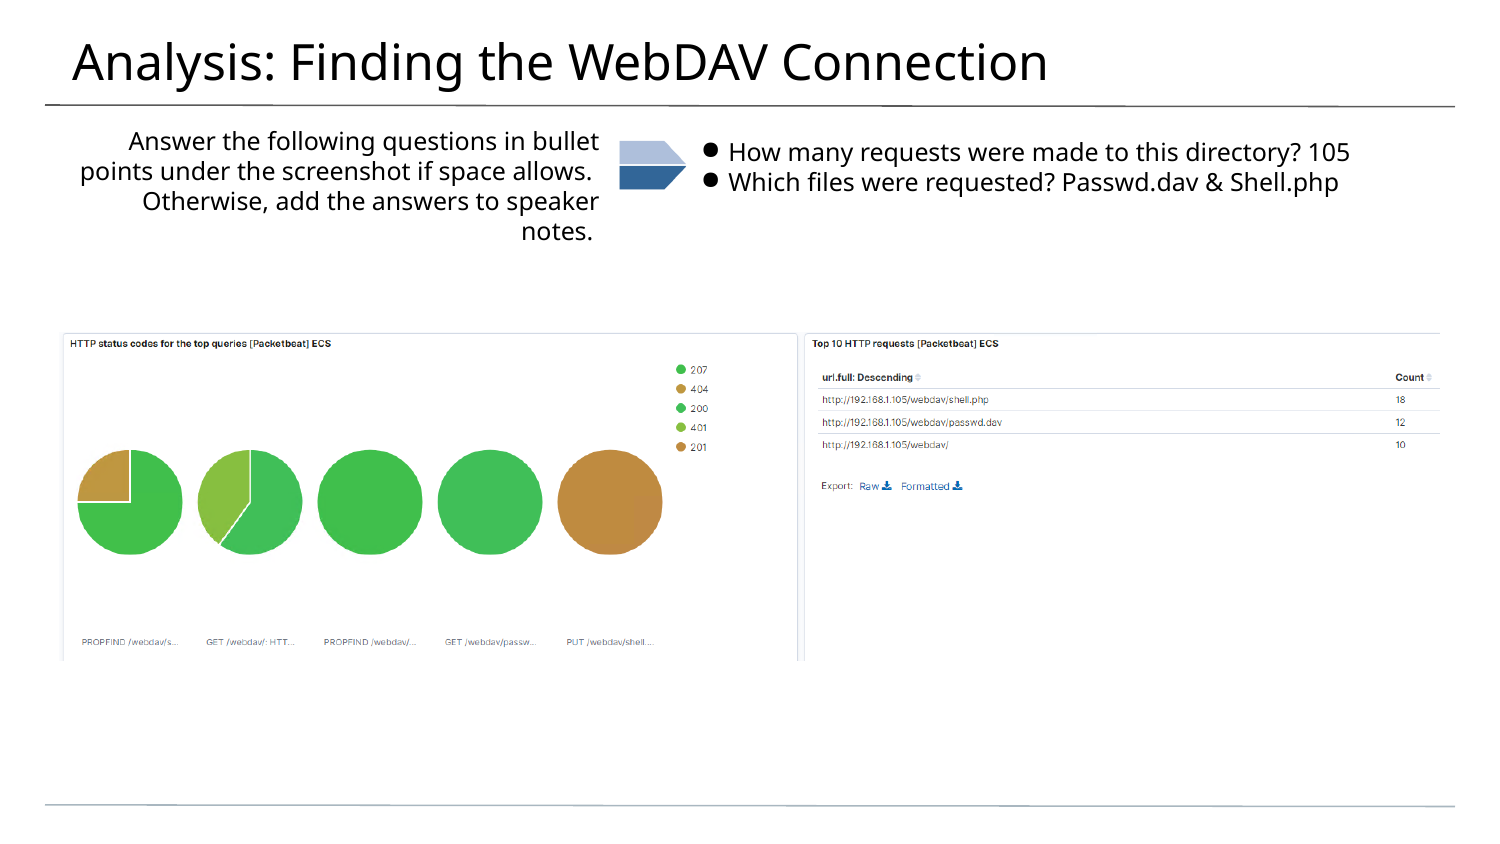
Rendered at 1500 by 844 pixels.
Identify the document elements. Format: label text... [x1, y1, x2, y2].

title Analysis: Finding the WebDAV Connection [0, 0, 1500, 88]
picture [59, 332, 1440, 661]
picture [616, 136, 687, 192]
subtitle Answer the following questions in bullet points under the screenshot if space allows. Otherwise, add the answers to speaker notes. [0, 110, 675, 320]
subtitle How many requests were made to this directory? 105 Which files were requested? Passwd.dav & Shell.php [600, 121, 1500, 281]
